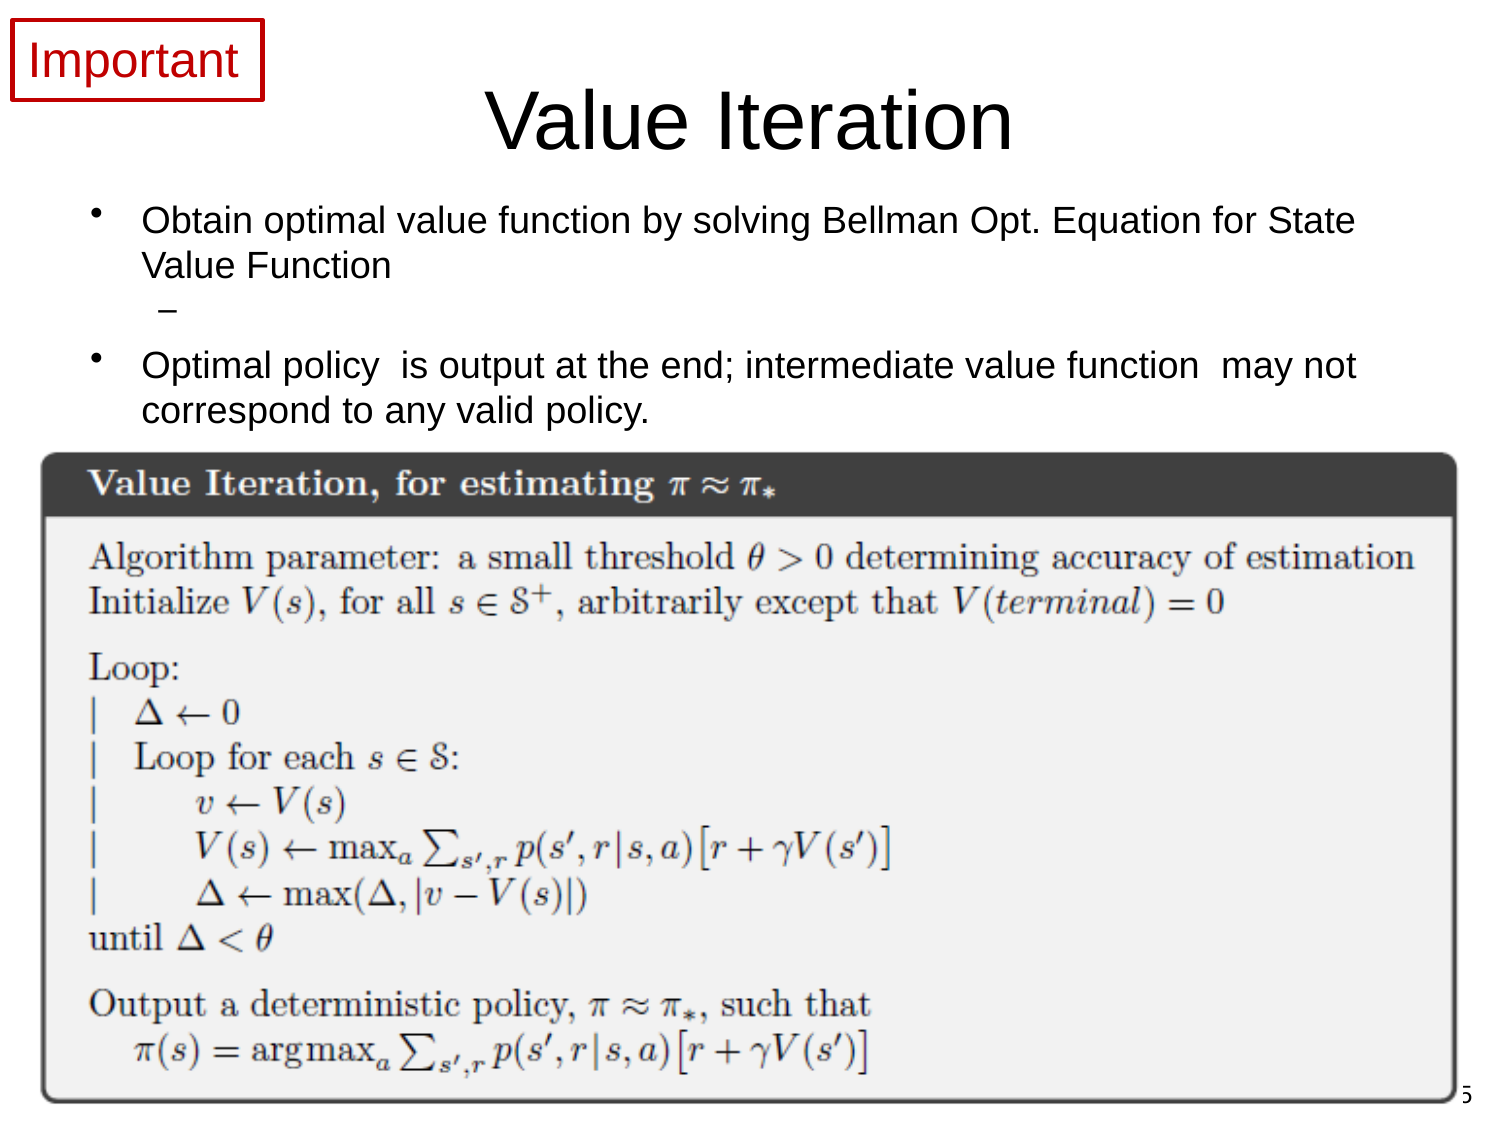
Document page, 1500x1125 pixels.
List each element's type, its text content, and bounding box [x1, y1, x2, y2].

text_box Important [12, 19, 263, 100]
slide_number 35 [1464, 1070, 1488, 1112]
title Value Iteration [74, 44, 1426, 188]
picture [37, 444, 1463, 1106]
